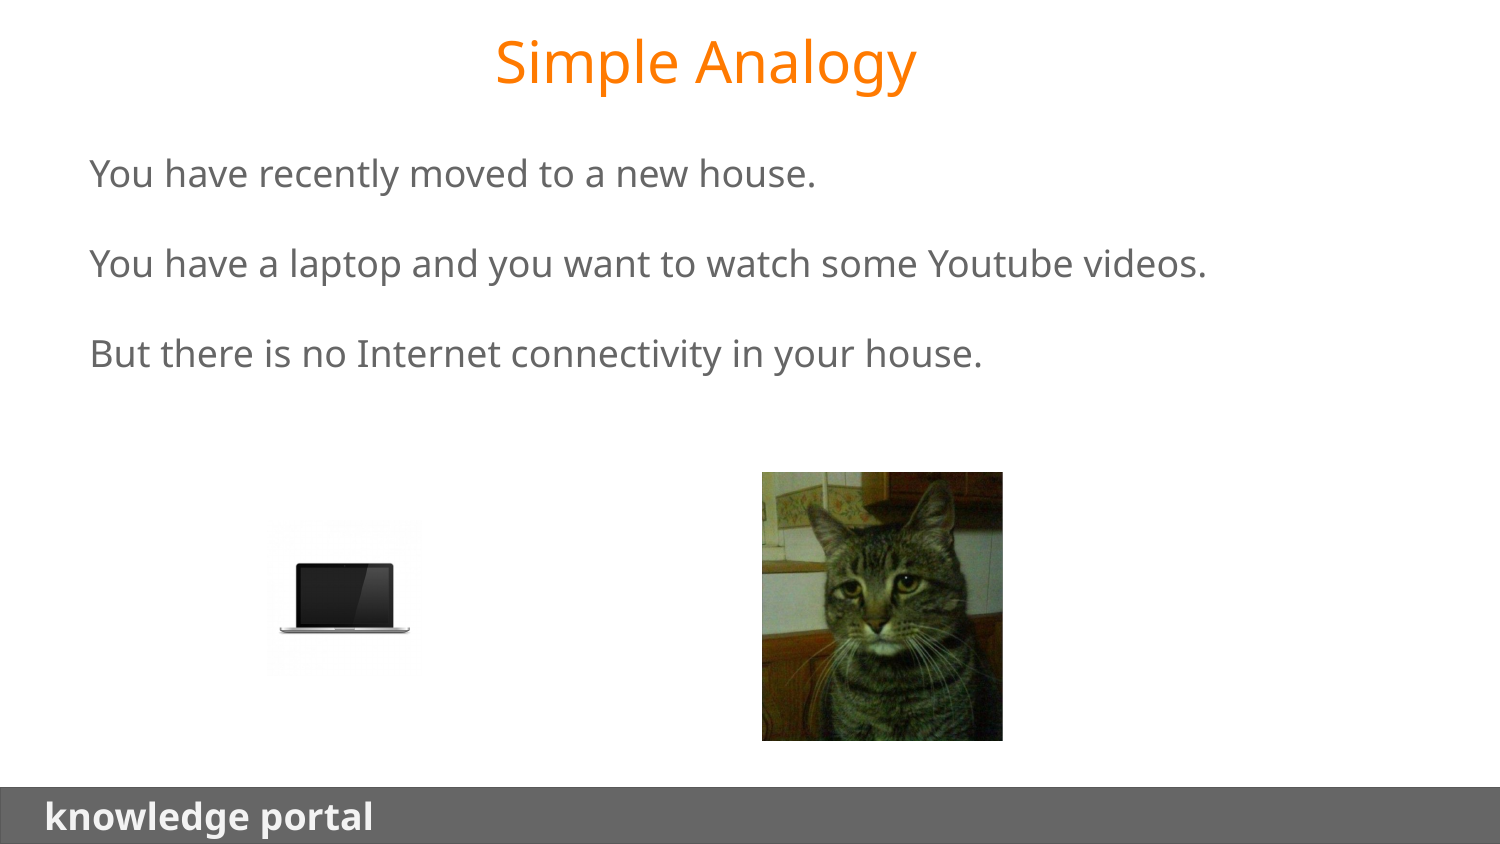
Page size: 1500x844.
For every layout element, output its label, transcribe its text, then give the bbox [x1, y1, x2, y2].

text_box You have recently moved to a new house. You have a laptop and you want to watch some Youtube videos. But there is no Internet connectivity in your house. [74, 90, 1488, 234]
picture [762, 472, 1003, 742]
text_box knowledge portal [0, 787, 1500, 844]
picture [266, 520, 422, 676]
subtitle Simple Analogy [0, 10, 1413, 141]
